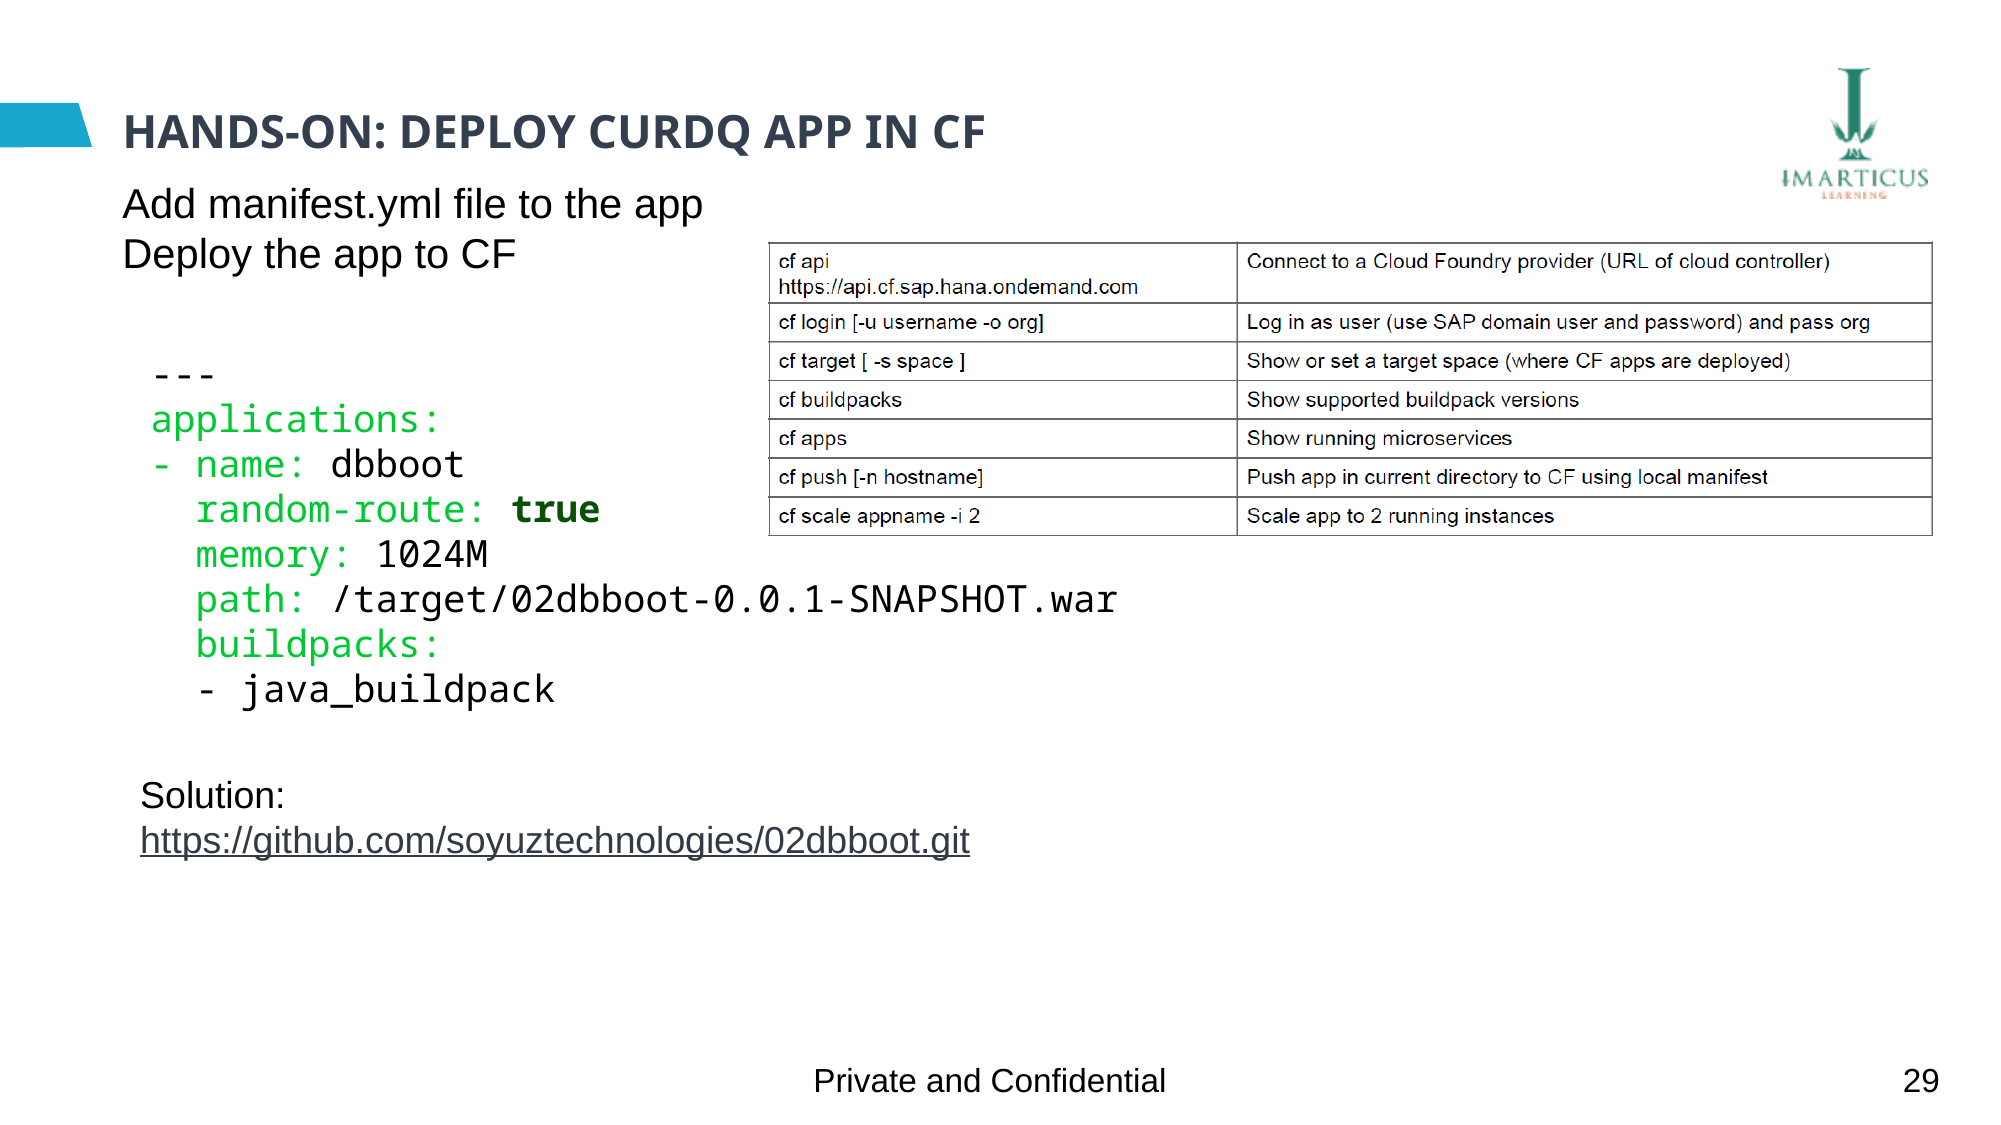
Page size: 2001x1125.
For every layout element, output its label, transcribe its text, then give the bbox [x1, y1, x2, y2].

picture [1781, 68, 1928, 169]
text_box Add manifest.yml file to the app Deploy the app to CF [107, 169, 2000, 285]
title HANDS-ON: DEPLOY CURDQ APP IN CF [107, 81, 1833, 187]
text_box --- applications: - name: dbboot random-route: true memory: 1024M path: /target/02dbboot-0.0.1-SNAPSHOT.war buildpacks: - java_buildpack [135, 342, 1136, 718]
picture [748, 225, 1958, 553]
text_box Solution: https://github.com/soyuztechnologies/02dbboot.git [125, 763, 1449, 913]
